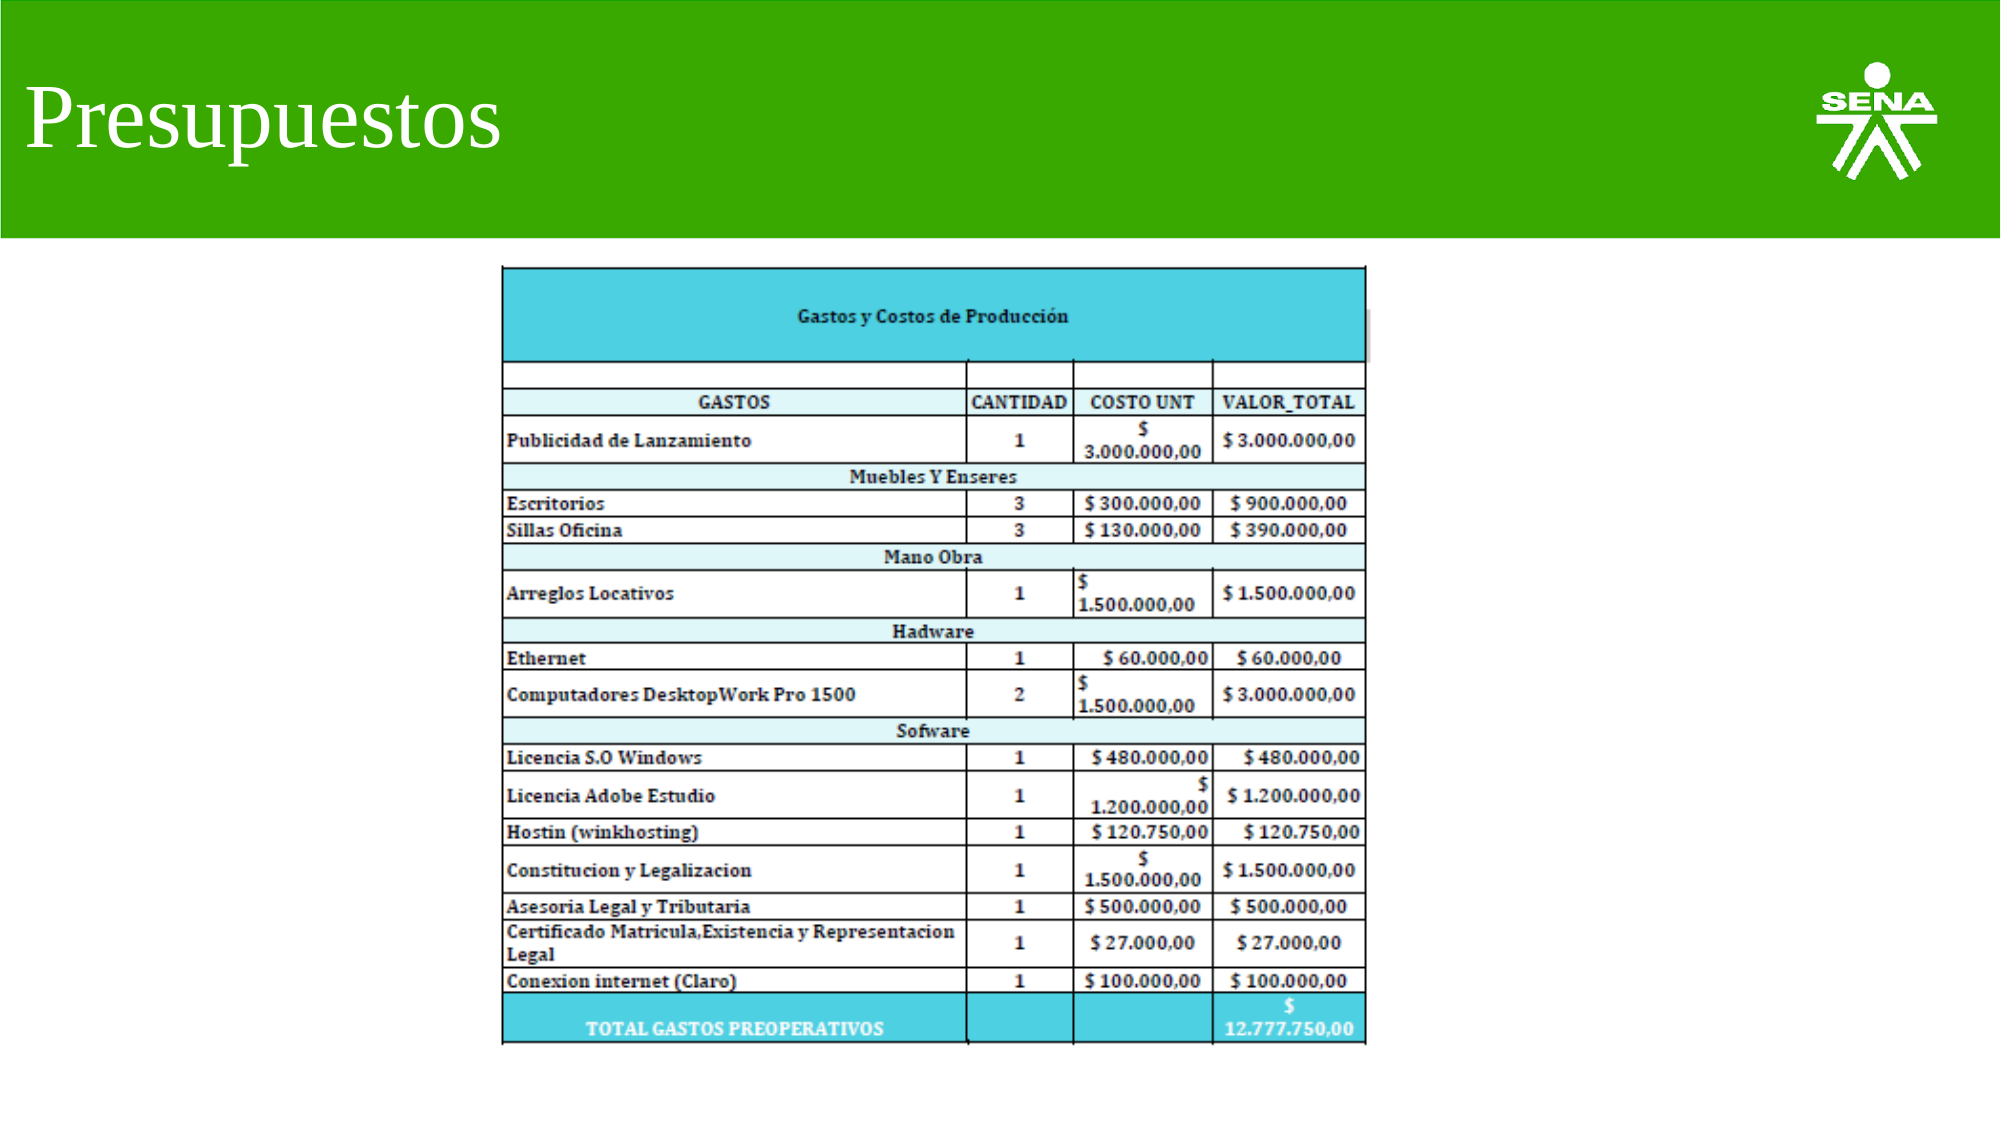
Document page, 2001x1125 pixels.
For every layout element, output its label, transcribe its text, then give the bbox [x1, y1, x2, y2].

picture [0, 0, 2001, 1125]
text_box Presupuestos [9, 53, 734, 182]
